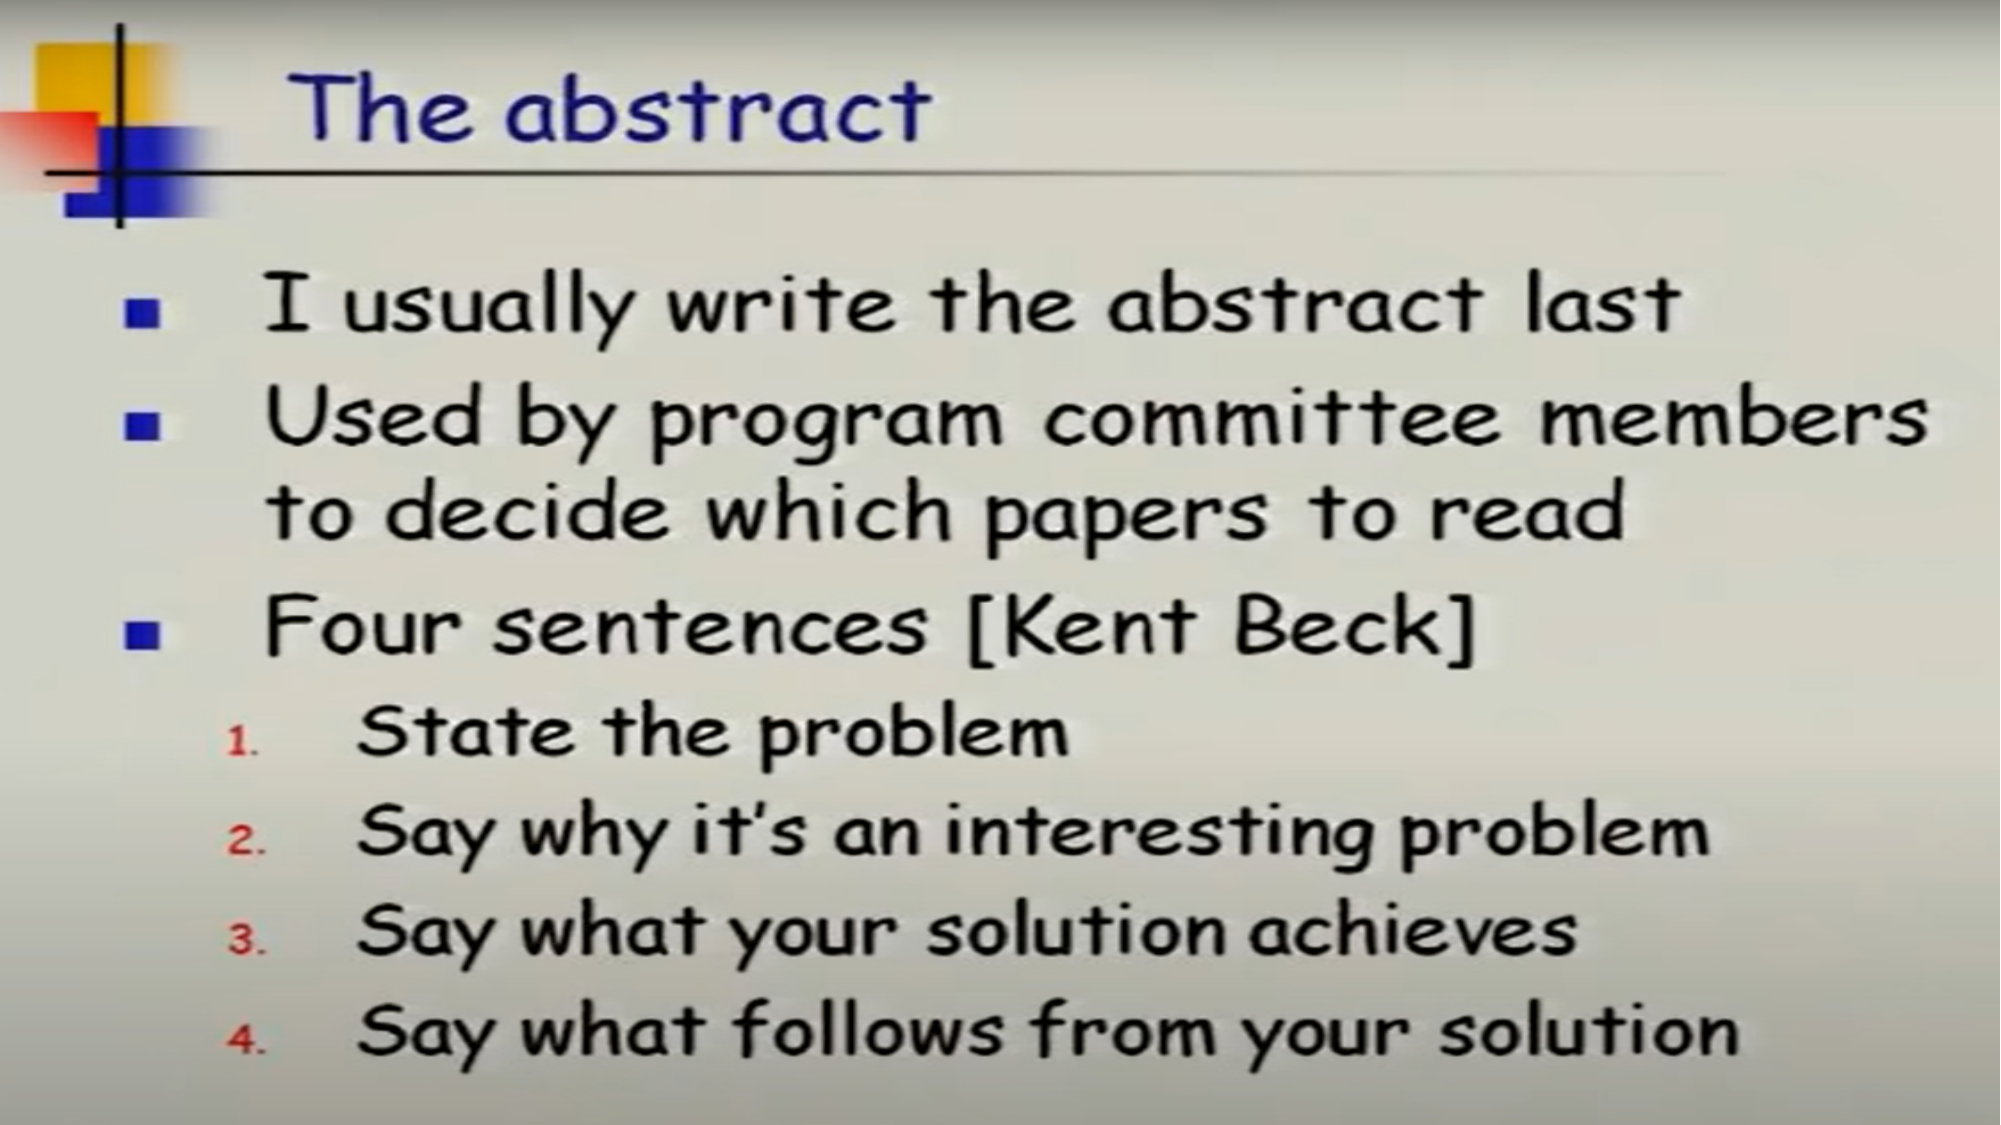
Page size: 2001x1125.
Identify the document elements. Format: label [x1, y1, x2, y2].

list [0, 0, 2000, 1125]
